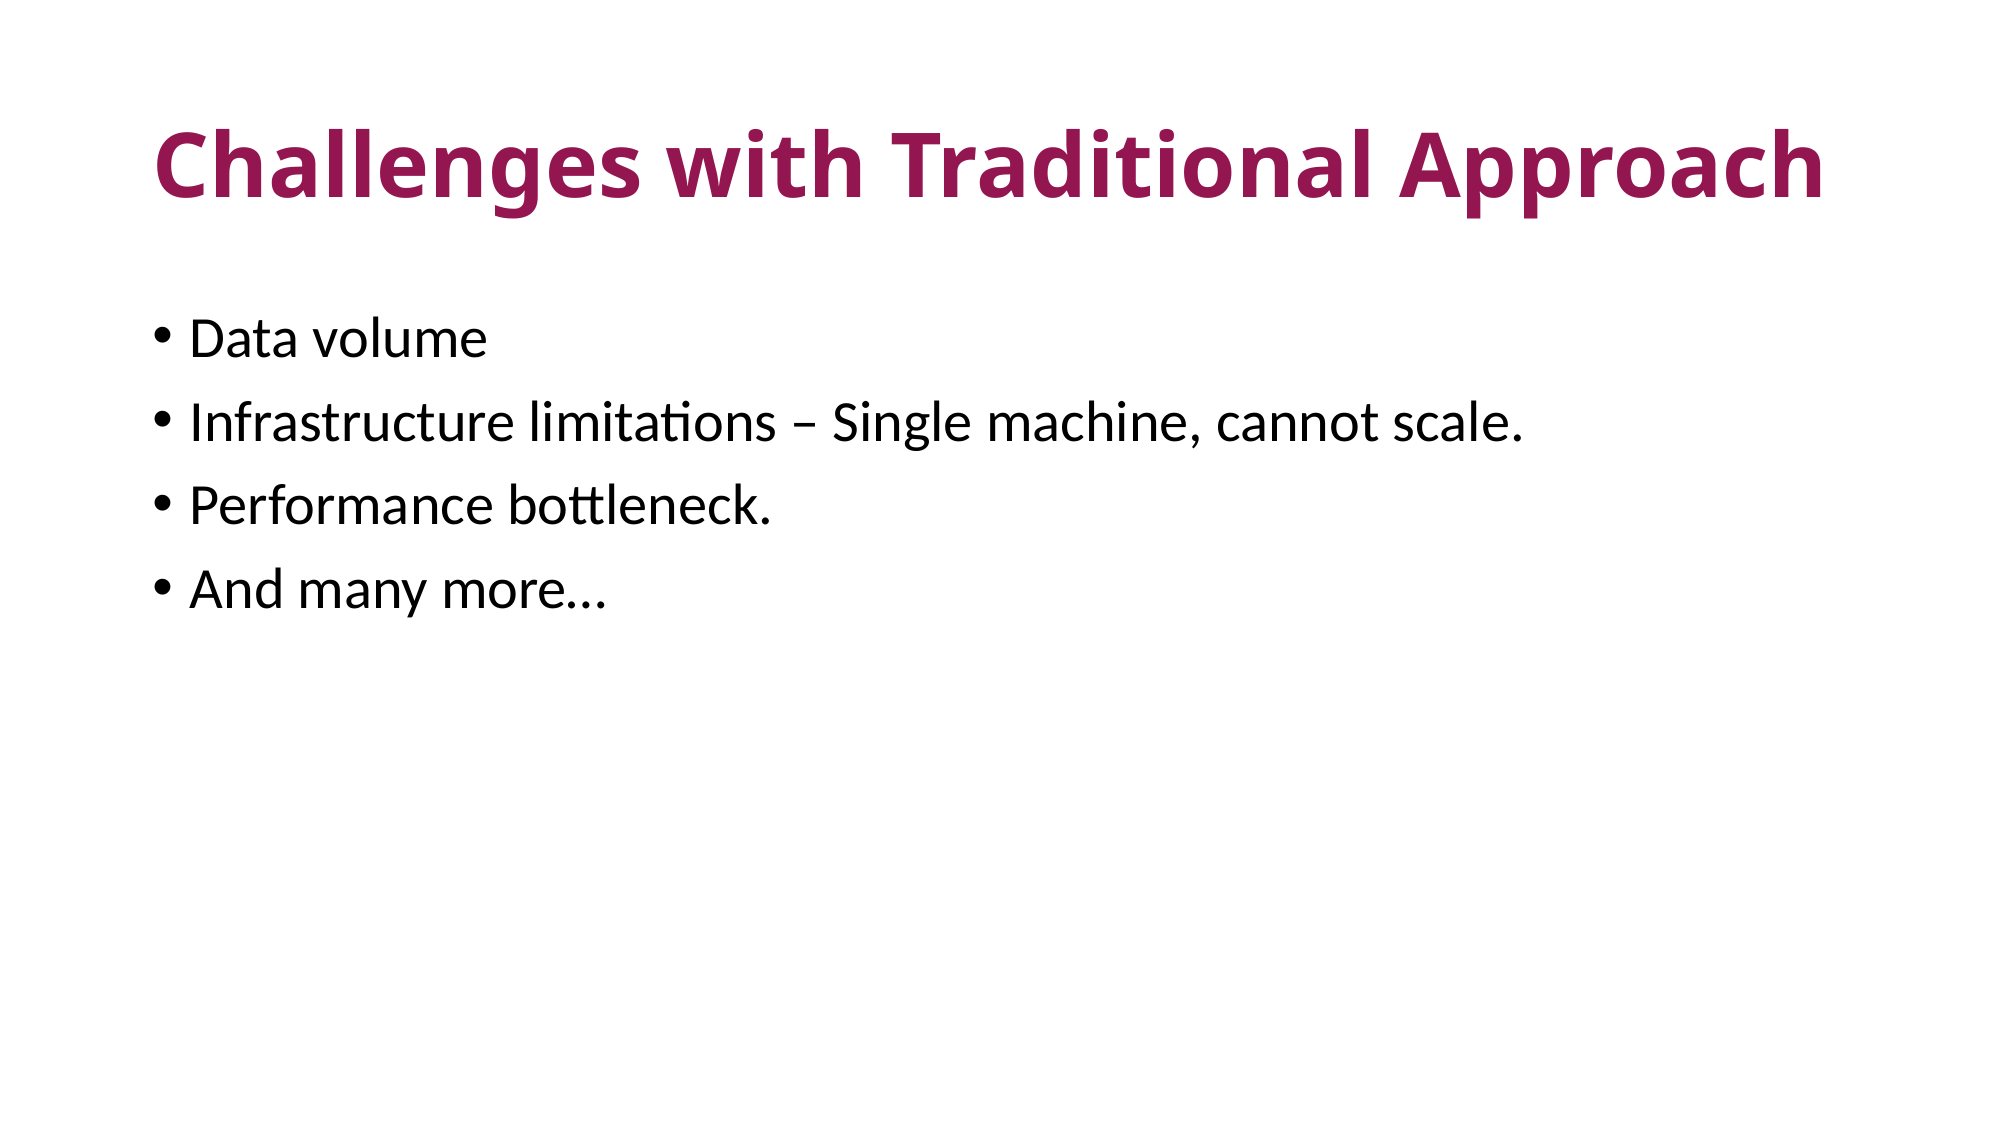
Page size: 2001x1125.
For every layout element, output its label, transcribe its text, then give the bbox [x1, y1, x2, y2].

title Challenges with Traditional Approach [137, 59, 1863, 278]
list Data volume Infrastructure limitations – Single machine, cannot scale. Performance bottleneck. And many more… [137, 299, 1863, 1014]
